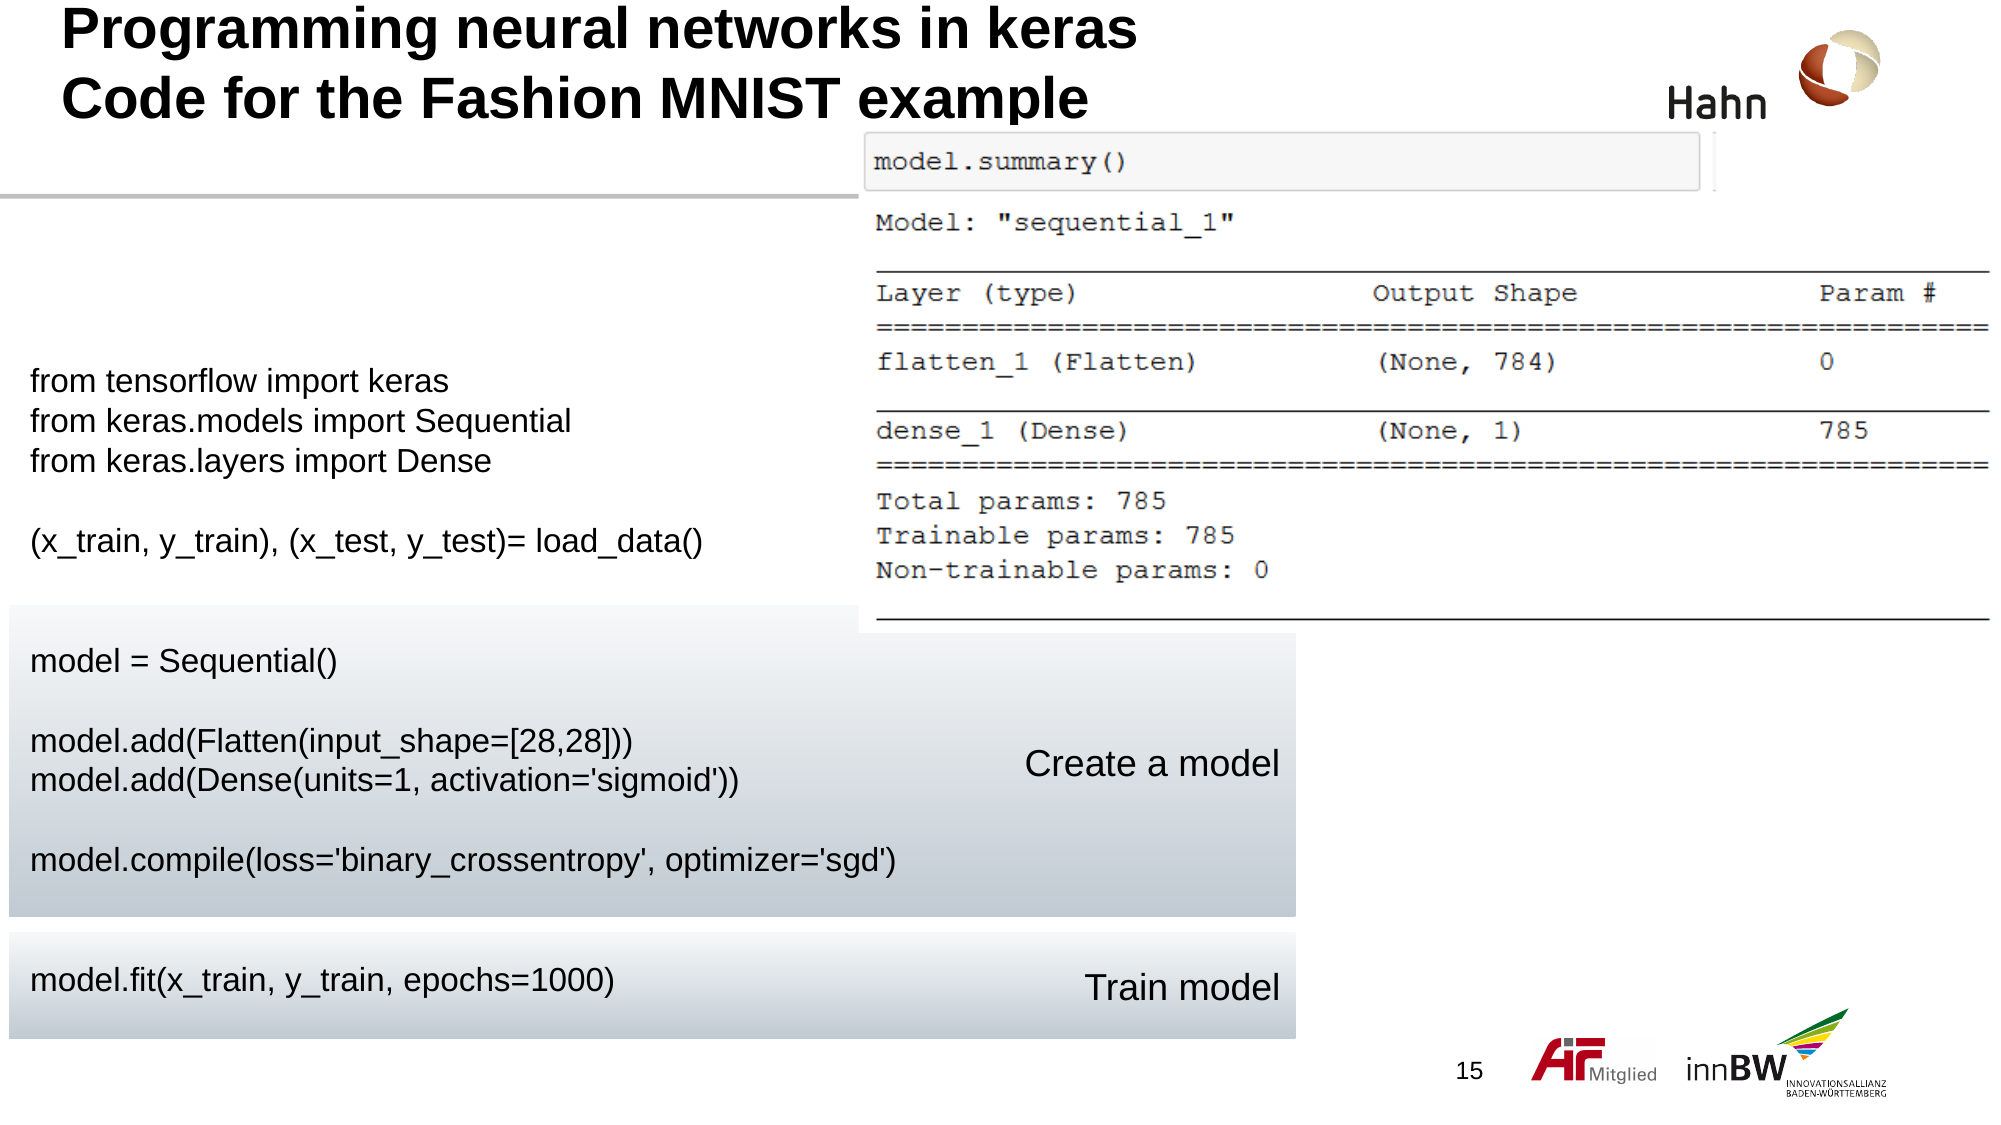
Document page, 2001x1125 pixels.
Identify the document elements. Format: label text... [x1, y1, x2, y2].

picture [1531, 1038, 1656, 1084]
picture [858, 30, 2001, 633]
text_box Create a model [1249, 641, 1296, 917]
text_box Train model [1249, 932, 1296, 1039]
title Programming neural networks in keras Code for the Fashion MNIST example [40, 9, 1624, 181]
list from tensorflow import keras from keras.models import Sequential from keras.layers import Dense (x_train, y_train), (x_test, y_test)= load_data() model = Sequential() model.add(Flatten(input_shape=[28,28])) model.add(Dense(units=1, activation='sigmoid')) model.compile(loss='binary_crossentropy', optimizer='sgd') model.fit(x_train, y_train, epochs=1000) [9, 350, 1249, 1125]
slide_number 15 [1386, 1039, 1504, 1100]
